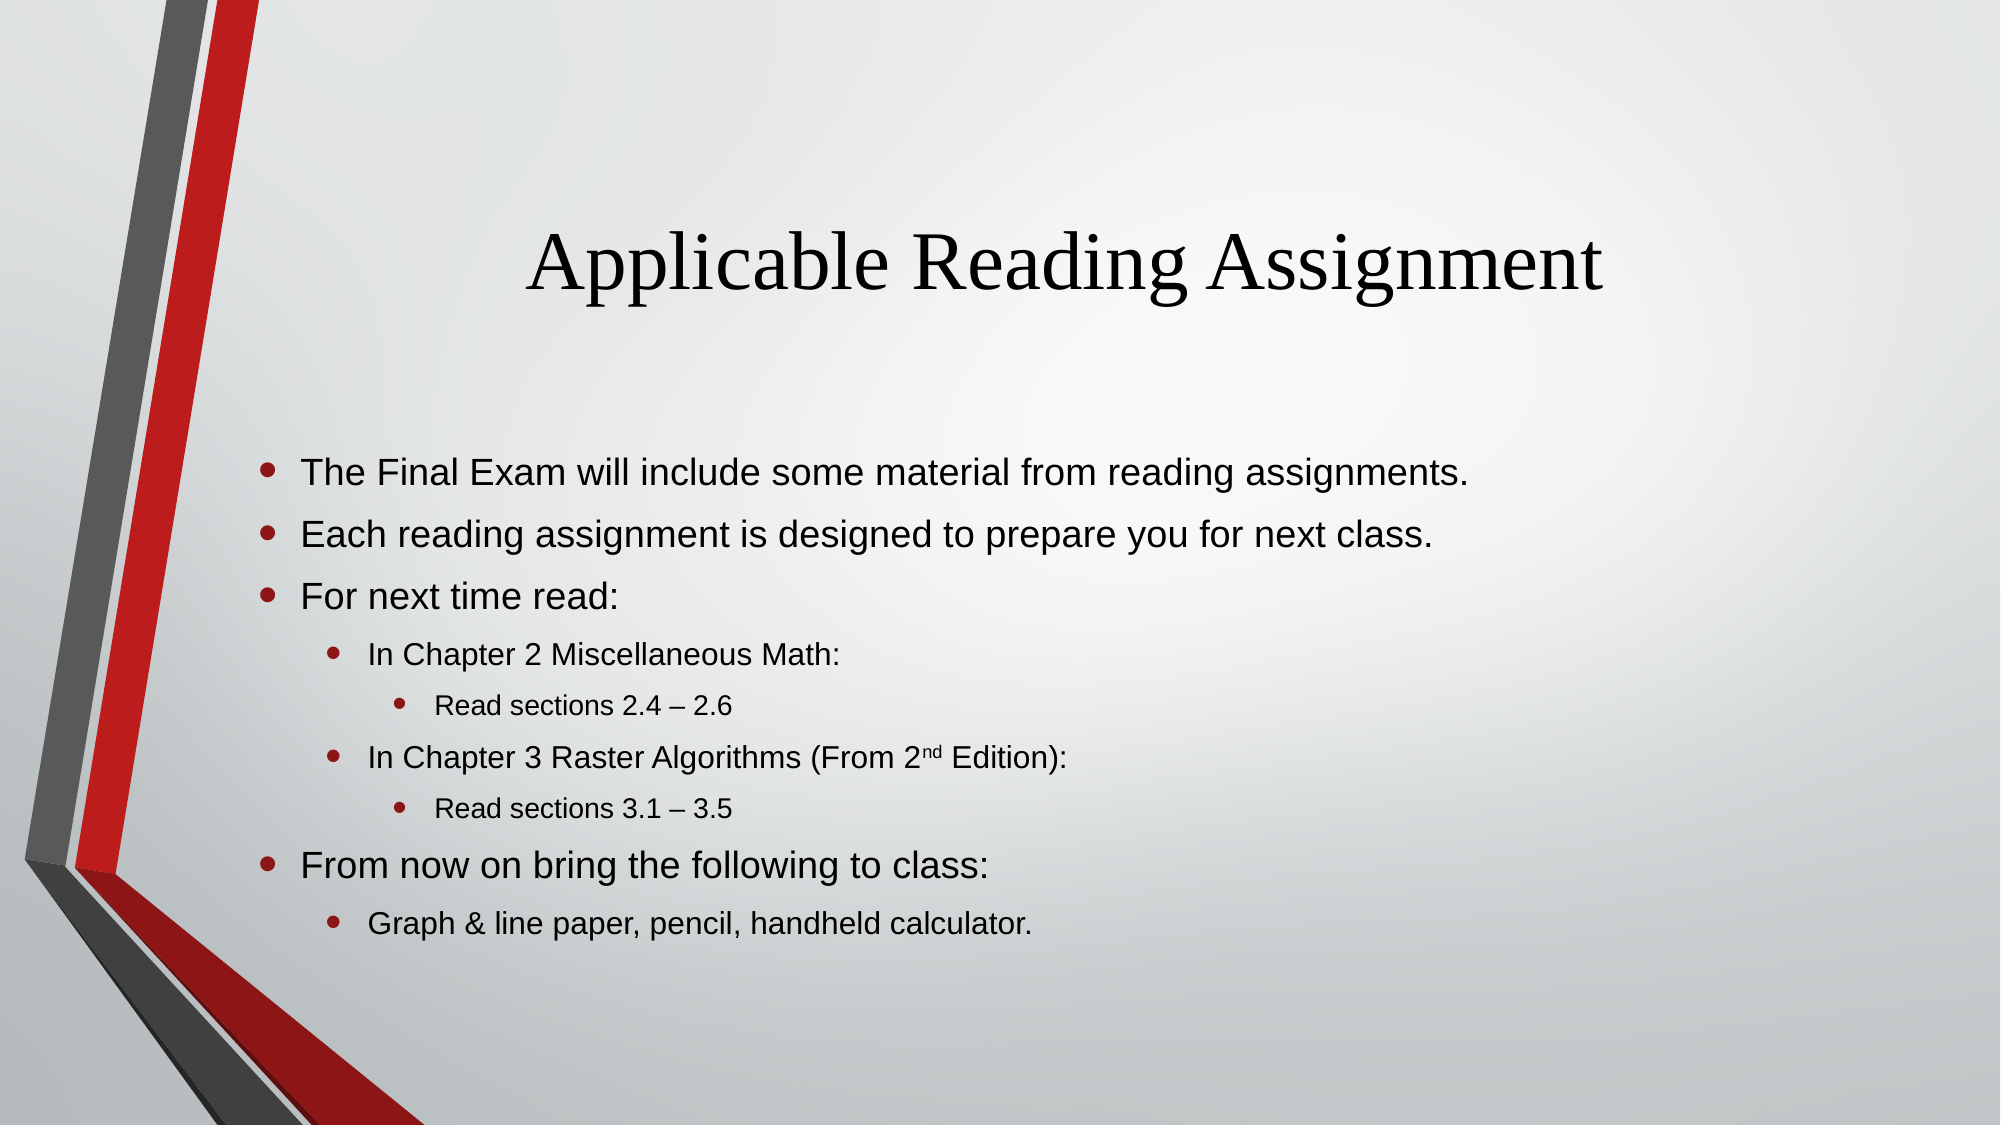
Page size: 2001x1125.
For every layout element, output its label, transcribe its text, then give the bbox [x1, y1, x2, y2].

title Applicable Reading Assignment [243, 112, 1887, 400]
list The Final Exam will include some material from reading assignments. Each reading assignment is designed to prepare you for next class. For next time read: In Chapter 2 Miscellaneous Math: Read sections 2.4 – 2.6 In Chapter 3 Raster Algorithms (From 2nd Edition): Read sections 3.1 – 3.5 From now on bring the following to class: Graph & line paper, pencil, handheld calculator. [243, 437, 1887, 950]
